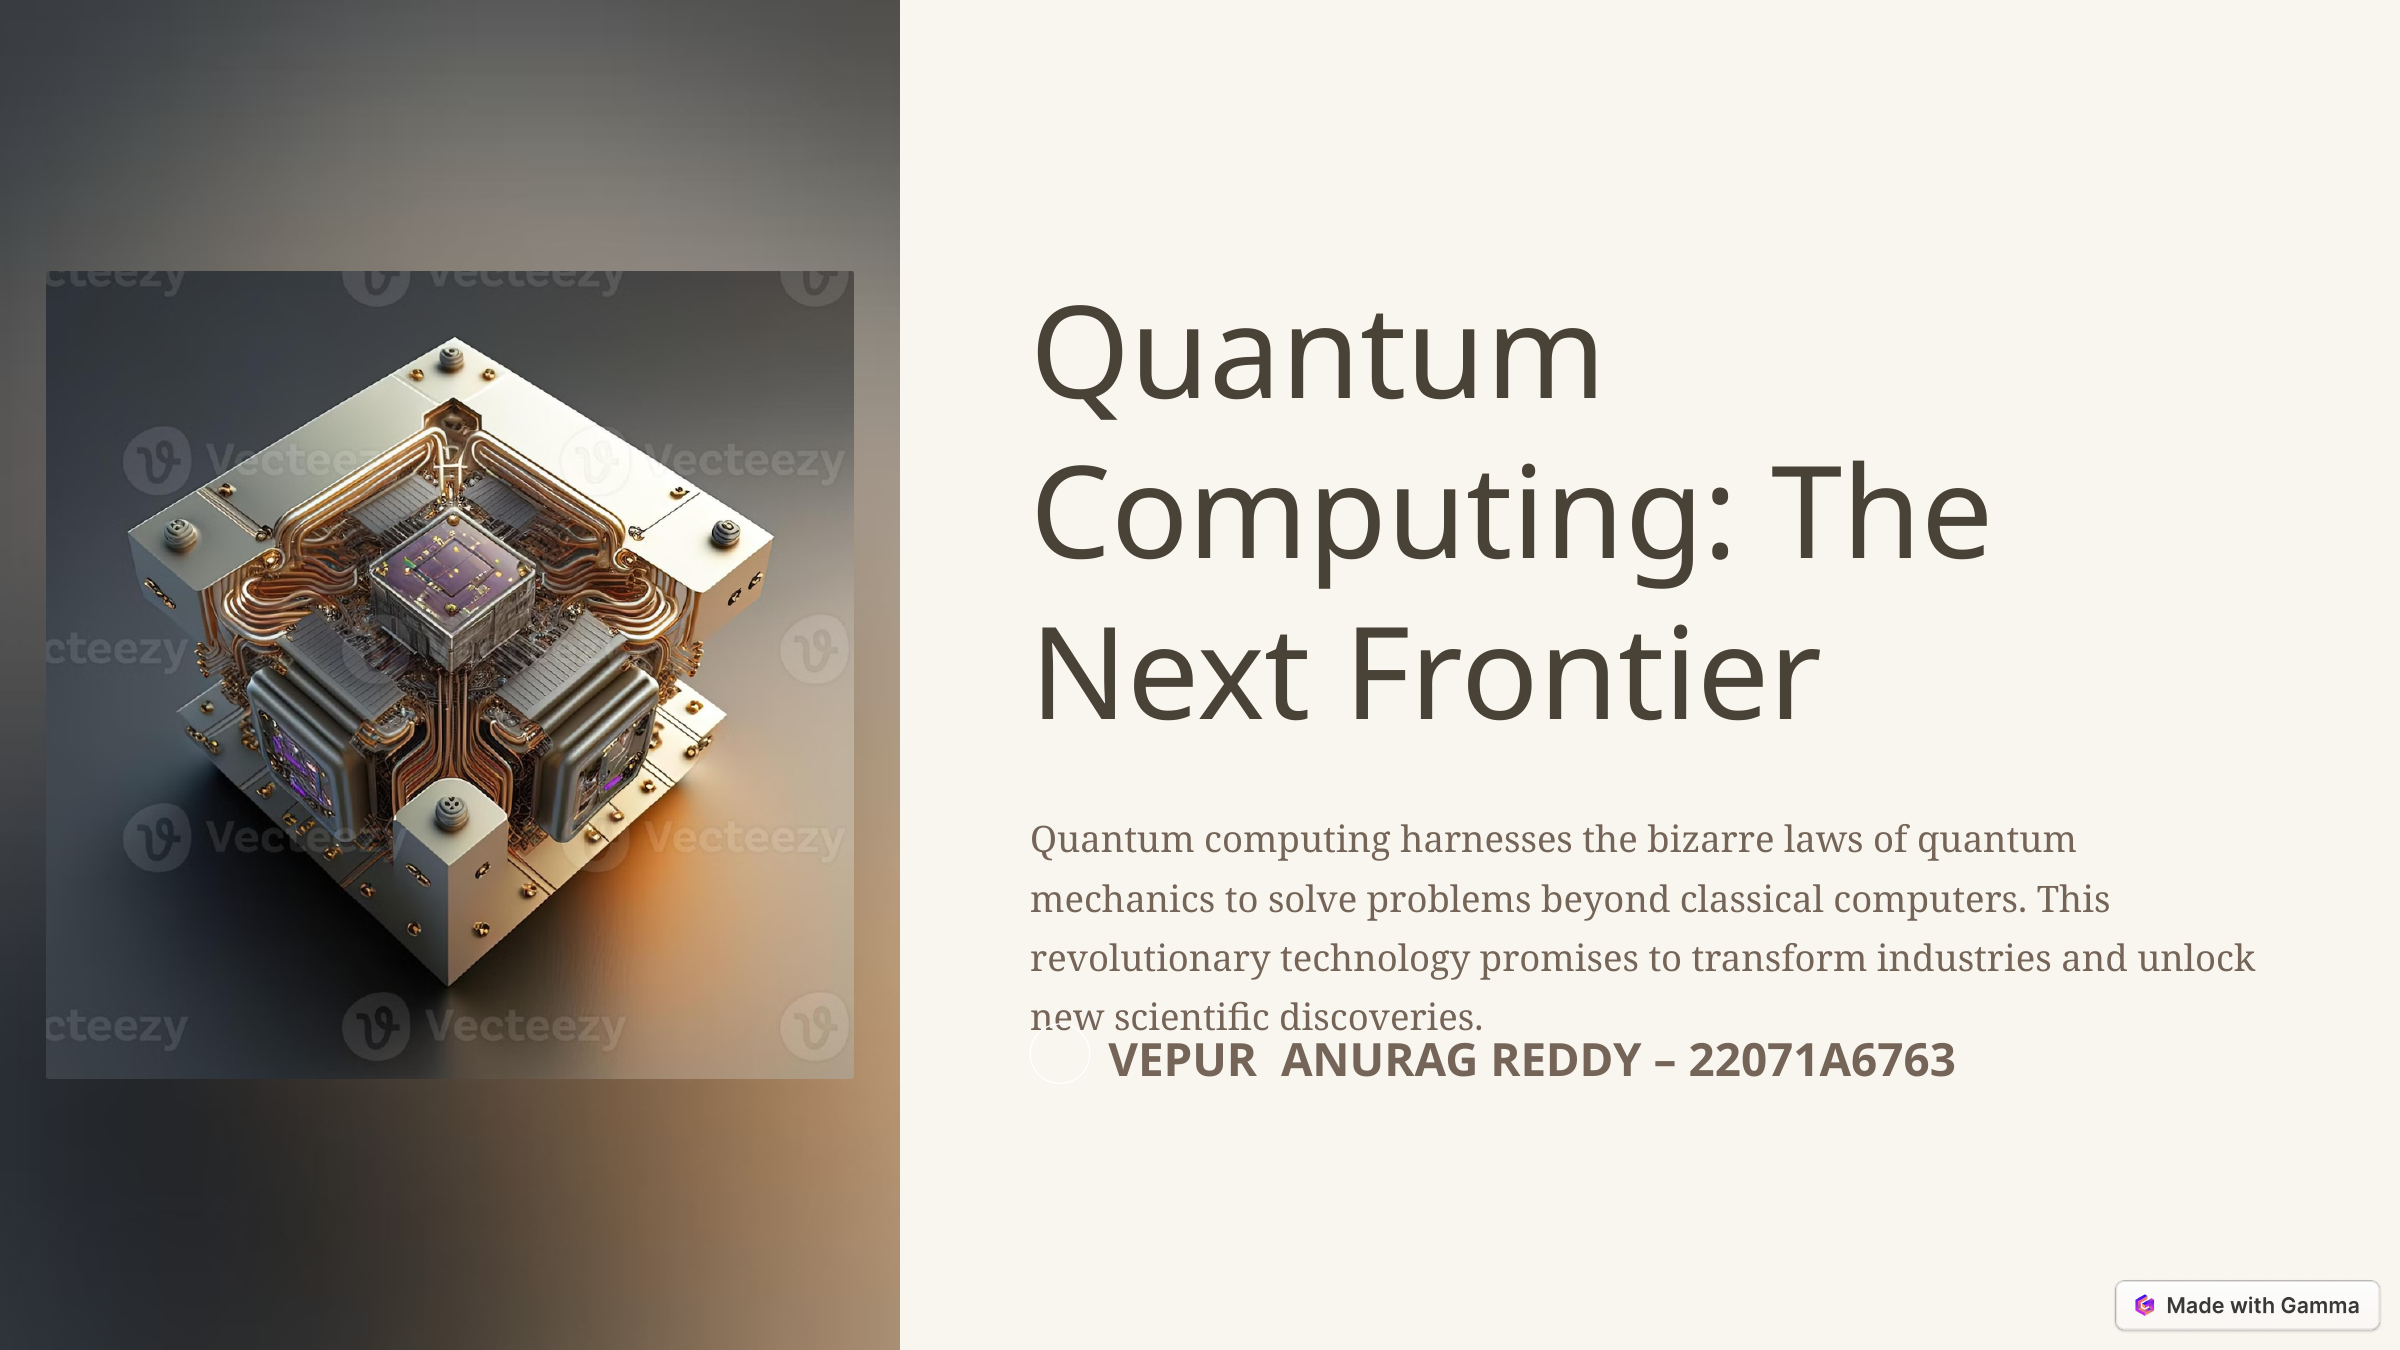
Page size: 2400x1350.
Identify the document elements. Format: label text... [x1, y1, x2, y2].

picture [2106, 1271, 2389, 1339]
picture [0, 0, 900, 1350]
text_box VEPUR ANURAG REDDY – 22071A6763 [1108, 1021, 1783, 1087]
text_box Quantum Computing: The Next Frontier [1030, 263, 2270, 745]
text_box [1030, 1023, 1090, 1084]
text_box Quantum computing harnesses the bizarre laws of quantum mechanics to solve problems beyond classical computers. This revolutionary technology promises to transform industries and unlock new scientific discoveries. [1030, 800, 2270, 980]
